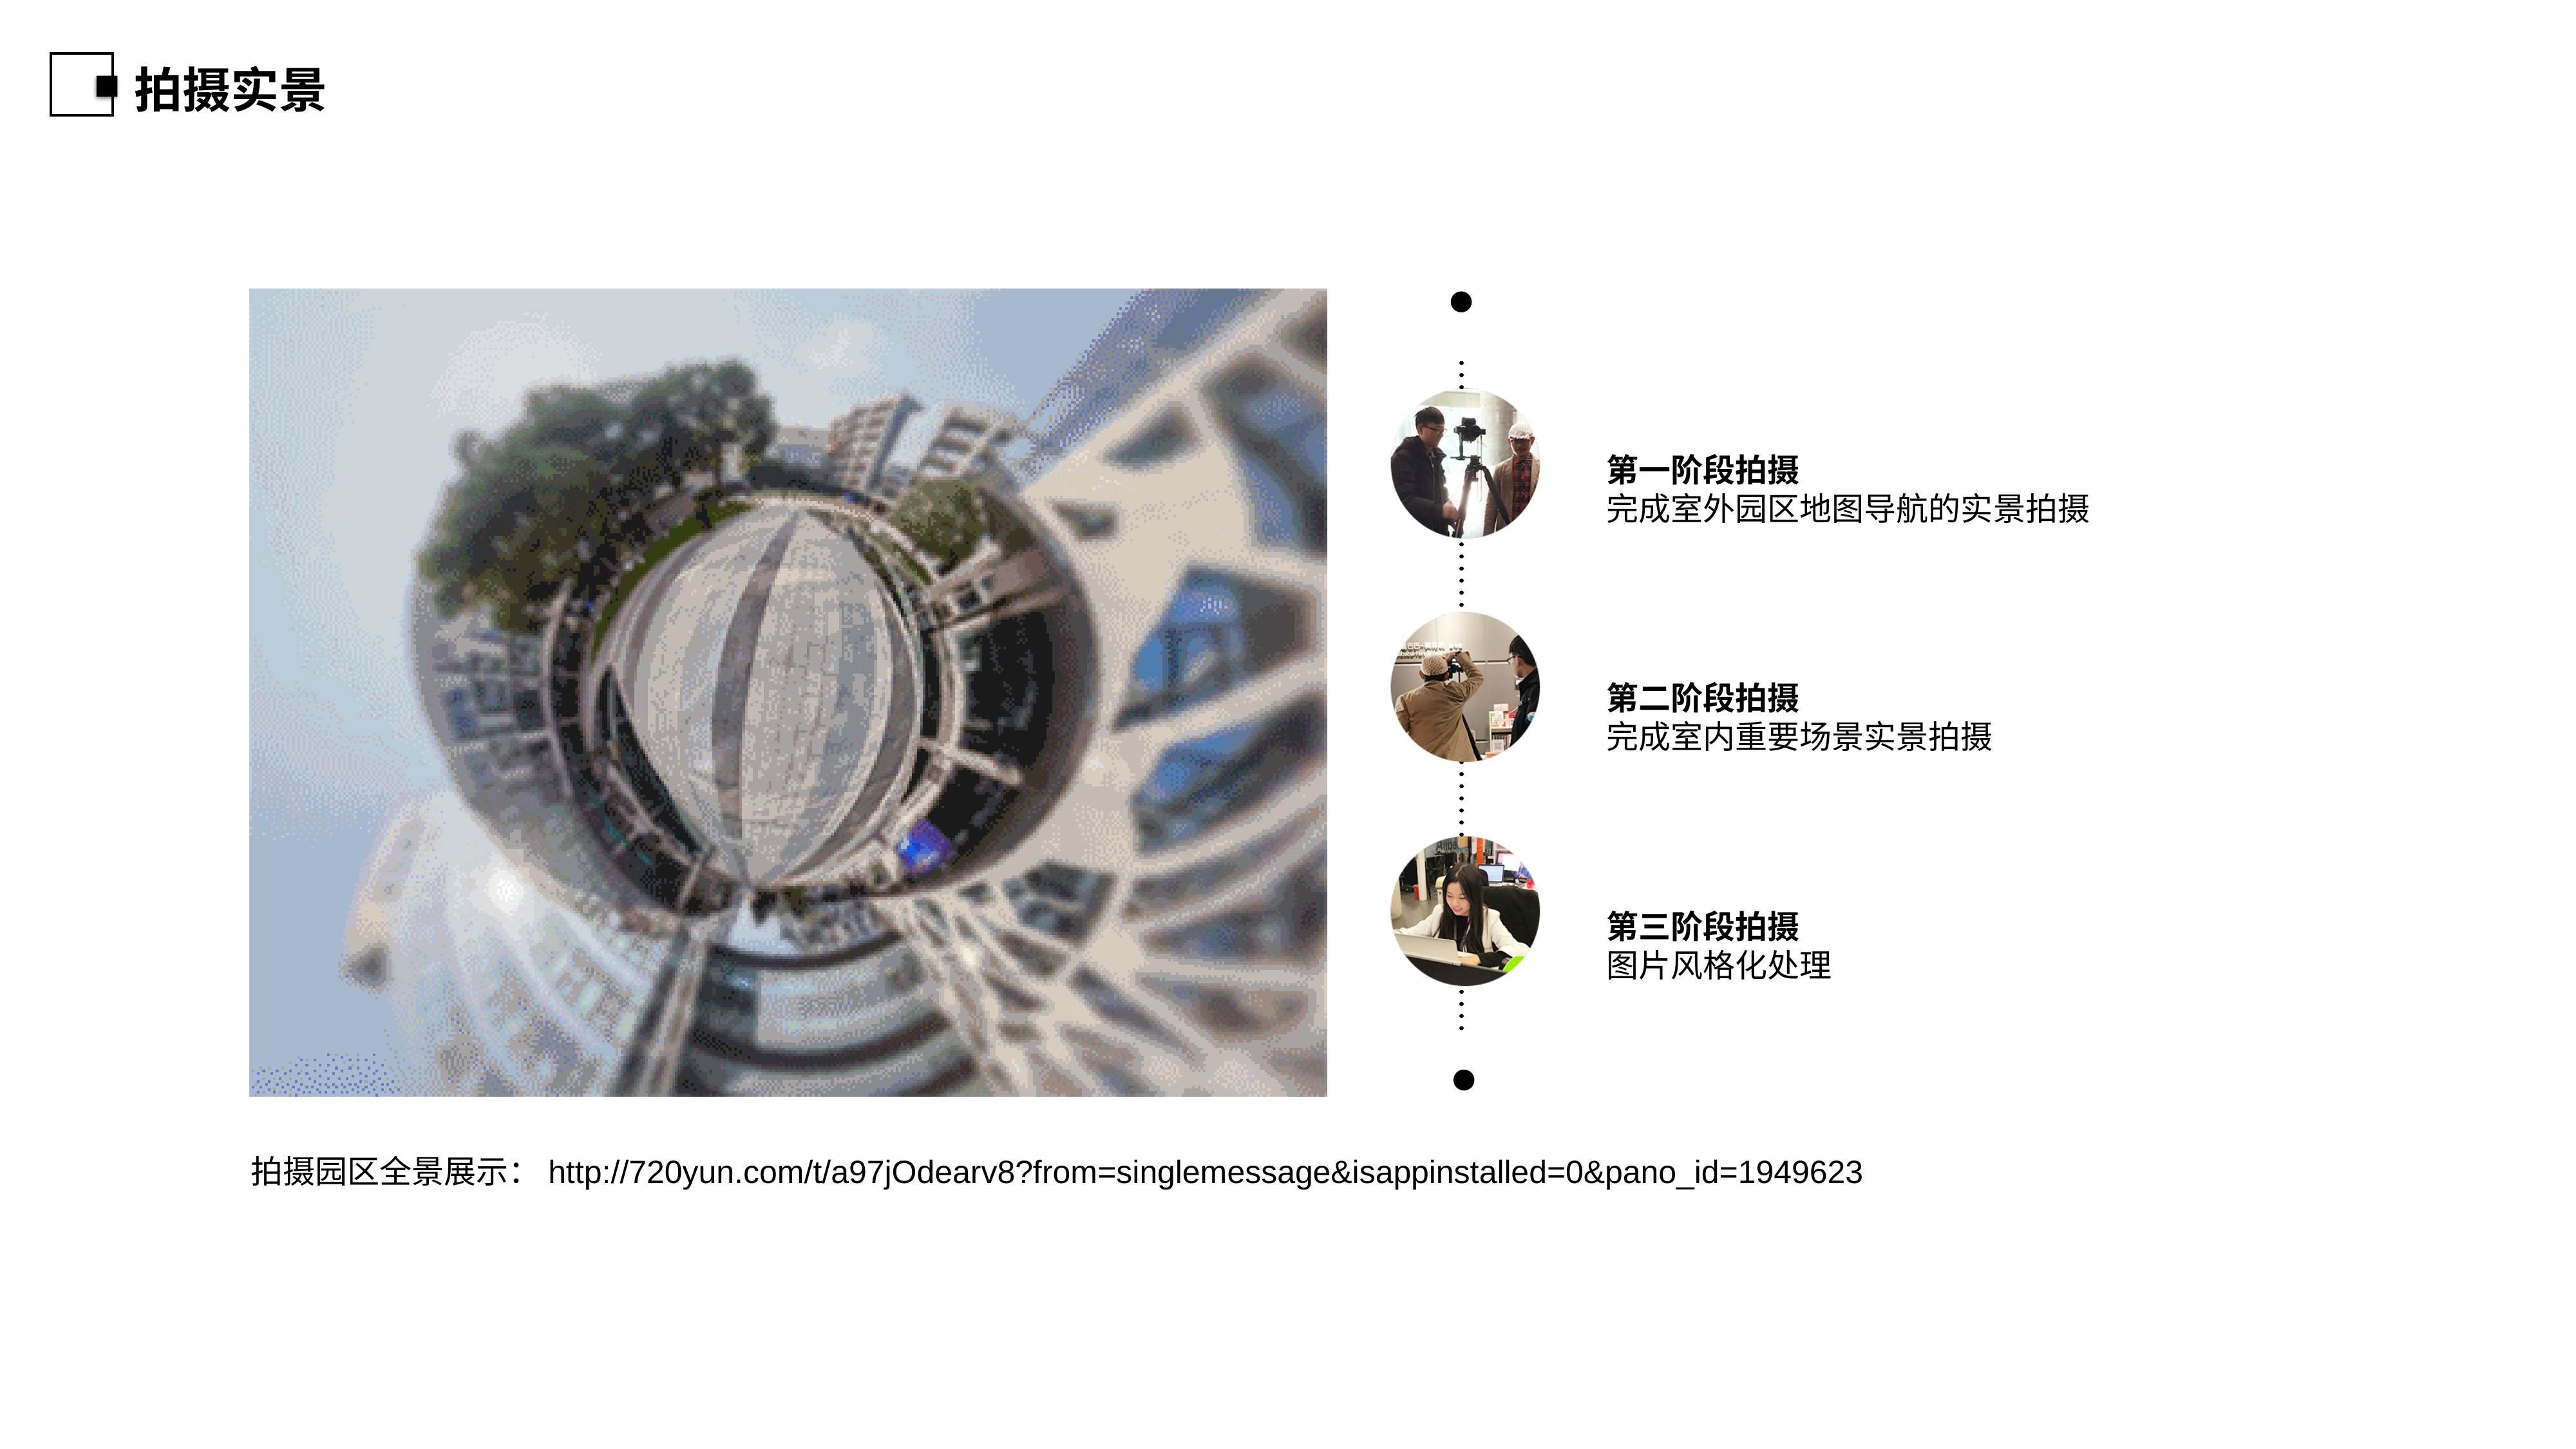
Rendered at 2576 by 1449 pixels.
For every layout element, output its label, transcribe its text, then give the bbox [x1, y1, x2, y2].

picture [1387, 384, 1544, 542]
text_box [51, 53, 113, 116]
picture [249, 288, 1327, 1097]
text_box 拍摄实景 [128, 54, 333, 124]
text_box 第三阶段拍摄 图片风格化处理 [1601, 900, 1838, 989]
text_box [1450, 291, 1472, 313]
text_box [113, 75, 118, 97]
picture [1387, 609, 1544, 766]
text_box 拍摄园区全景展示：http://720yun.com/t/a97jOdearv8?from=singlemessage&isappinstalled=0&pano_id=1949623 [245, 1146, 1870, 1196]
picture [1387, 833, 1544, 990]
text_box 第一阶段拍摄 完成室外园区地图导航的实景拍摄 [1601, 444, 2096, 533]
text_box 第二阶段拍摄 完成室内重要场景实景拍摄 [1601, 672, 1999, 761]
text_box [1453, 1069, 1475, 1091]
